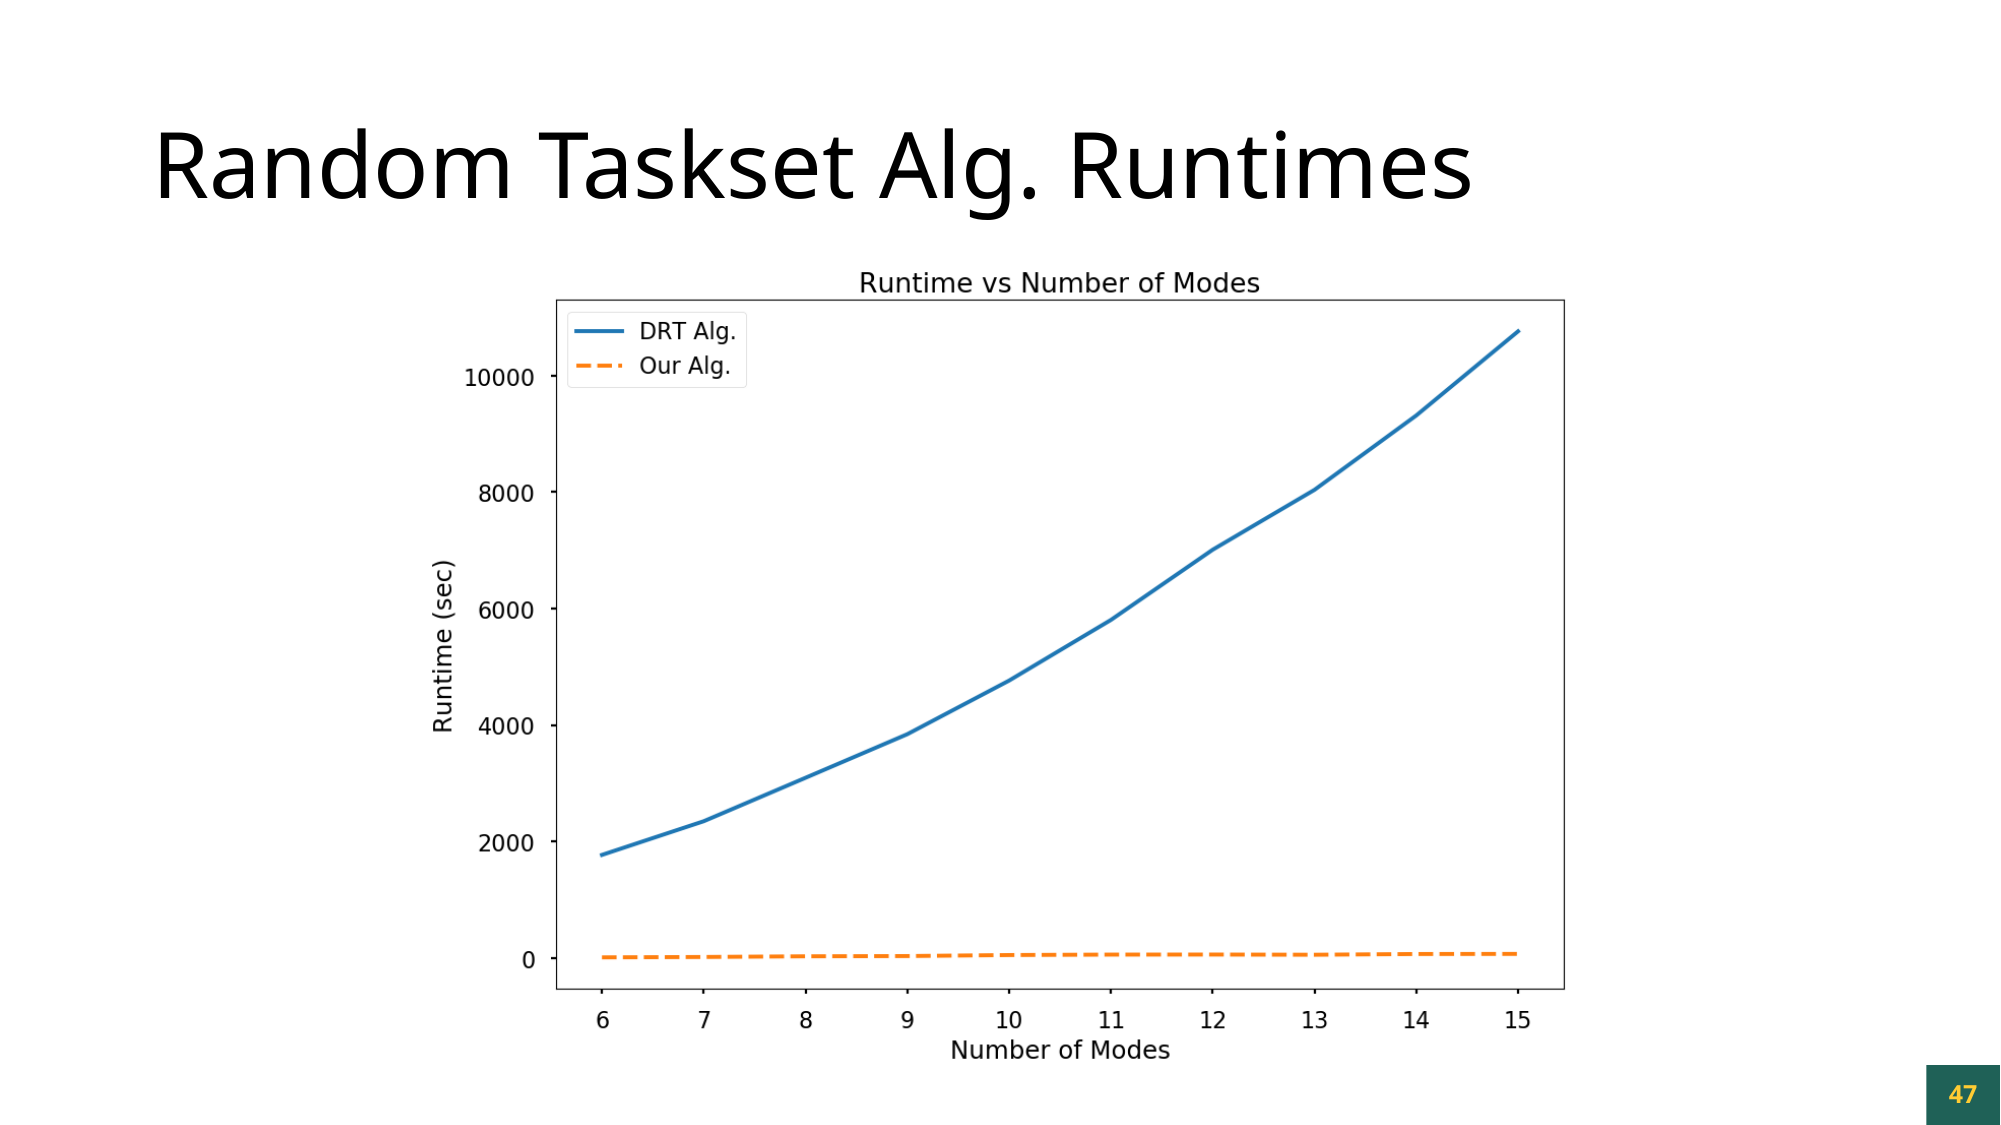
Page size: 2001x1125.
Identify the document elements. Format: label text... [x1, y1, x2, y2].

slide_number 47 [1926, 1065, 2000, 1125]
picture [423, 262, 1577, 1073]
title Random Taskset Alg. Runtimes [137, 59, 1863, 278]
